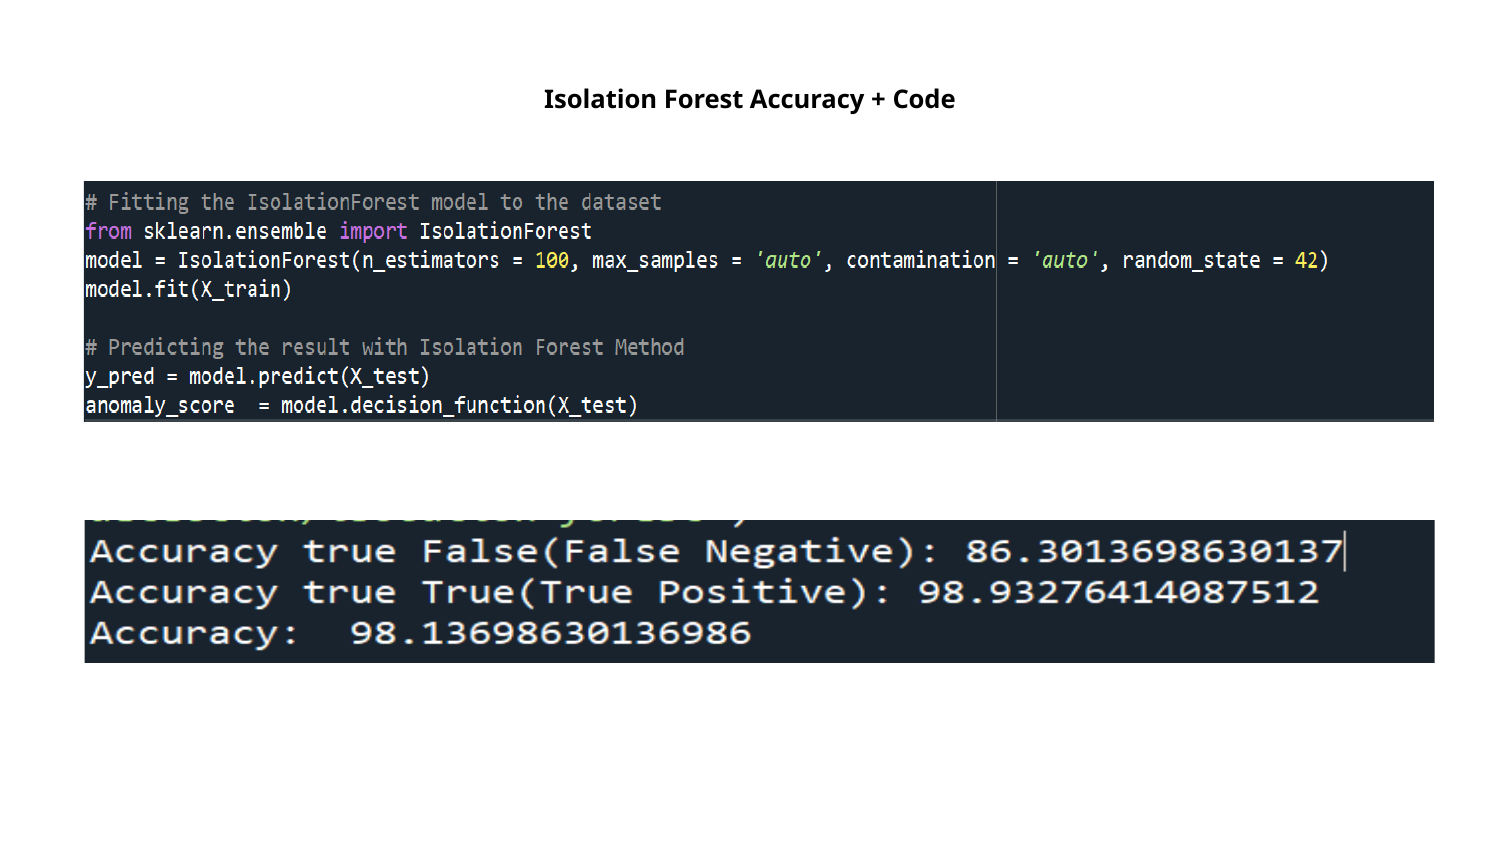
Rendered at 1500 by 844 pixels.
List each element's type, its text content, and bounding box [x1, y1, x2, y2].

title Isolation Forest Accuracy + Code [75, 67, 1425, 129]
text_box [83, 181, 1435, 423]
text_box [84, 519, 1435, 663]
